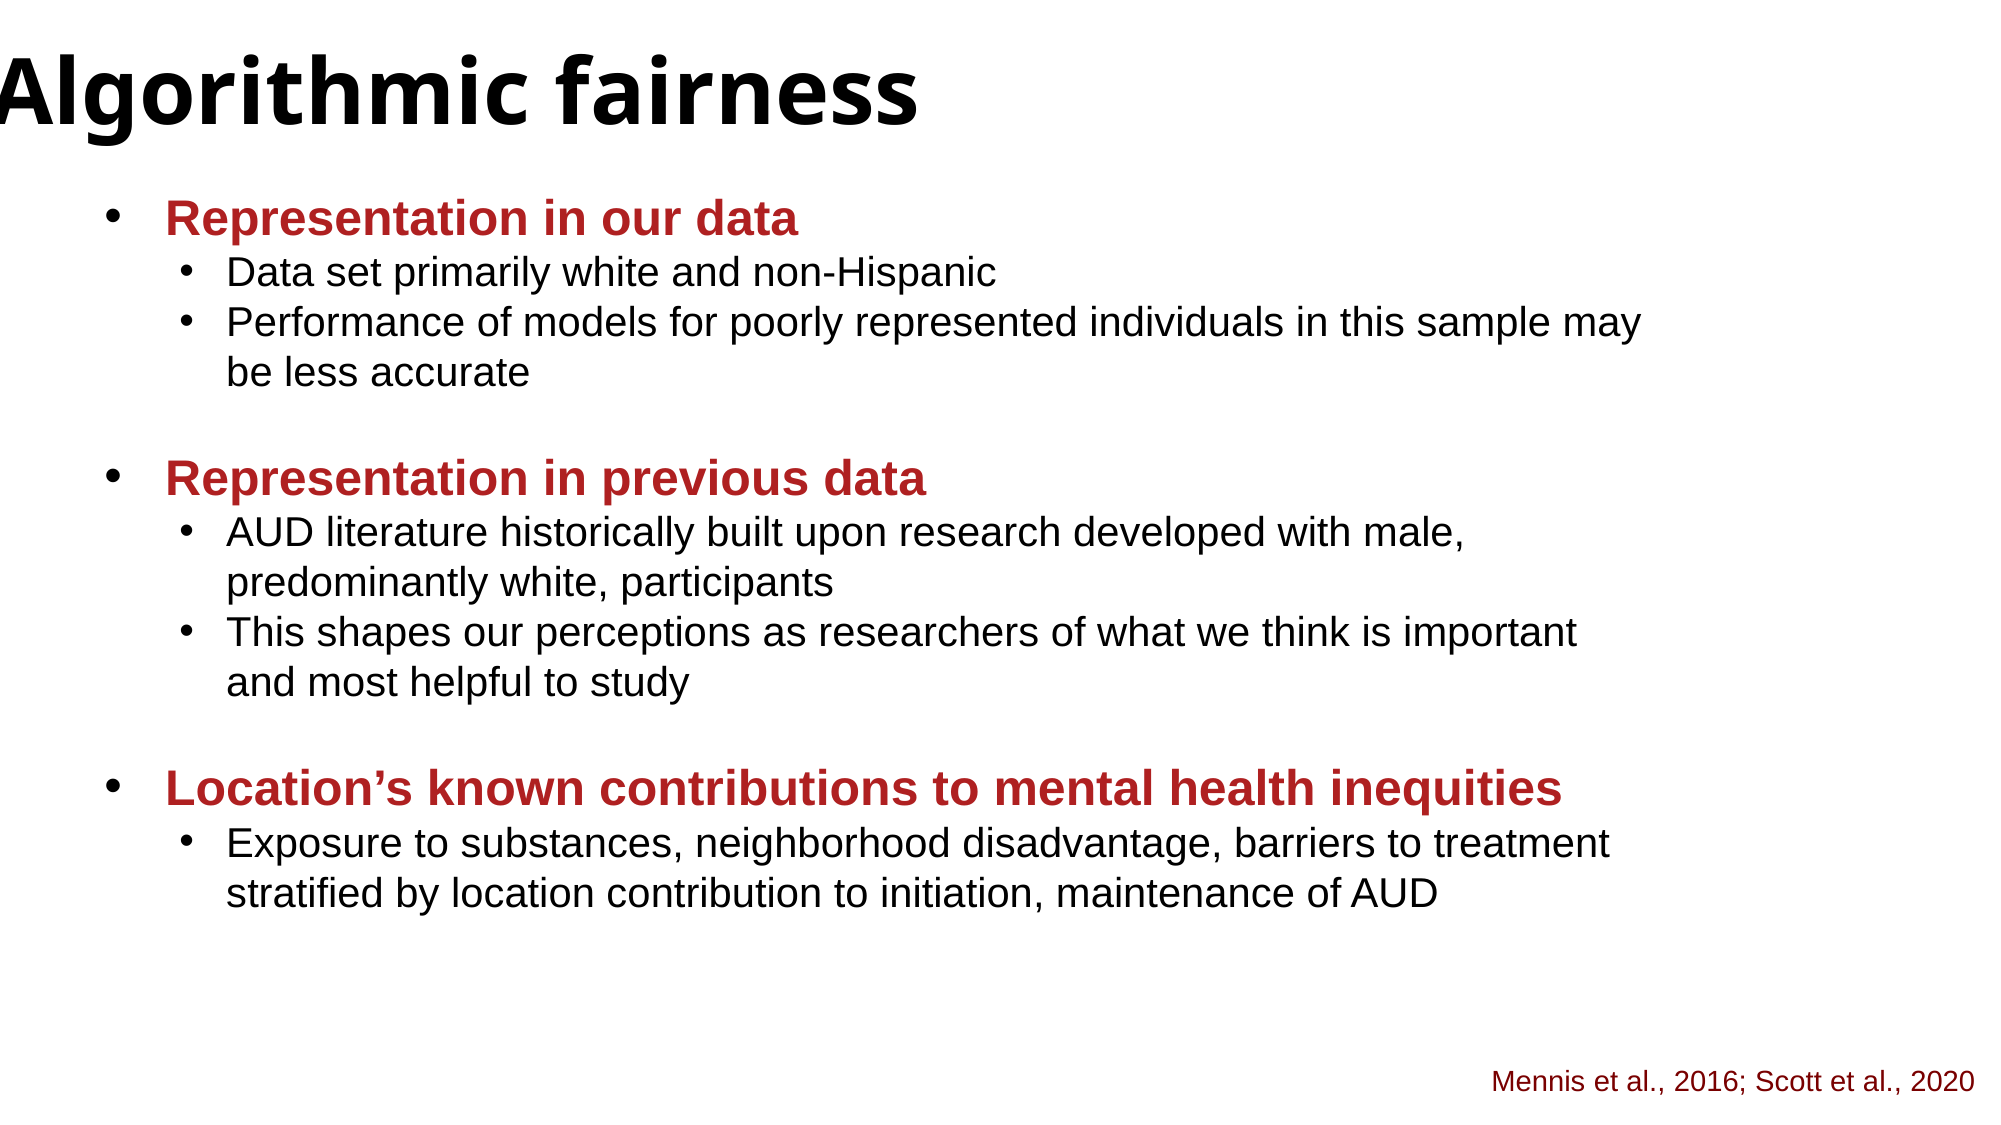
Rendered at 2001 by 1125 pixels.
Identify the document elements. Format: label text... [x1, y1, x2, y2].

text_box Representation in our data Data set primarily white and non-Hispanic Performance of models for poorly represented individuals in this sample may be less accurate Representation in previous data AUD literature historically built upon research developed with male, predominantly white, participants This shapes our perceptions as researchers of what we think is important and most helpful to study Location’s known contributions to mental health inequities Exposure to substances, neighborhood disadvantage, barriers to treatment stratified by location contribution to initiation, maintenance of AUD [89, 177, 1659, 968]
text_box Mennis et al., 2016; Scott et al., 2020 [1476, 1054, 2000, 1105]
text_box Algorithmic fairness [0, 25, 936, 150]
